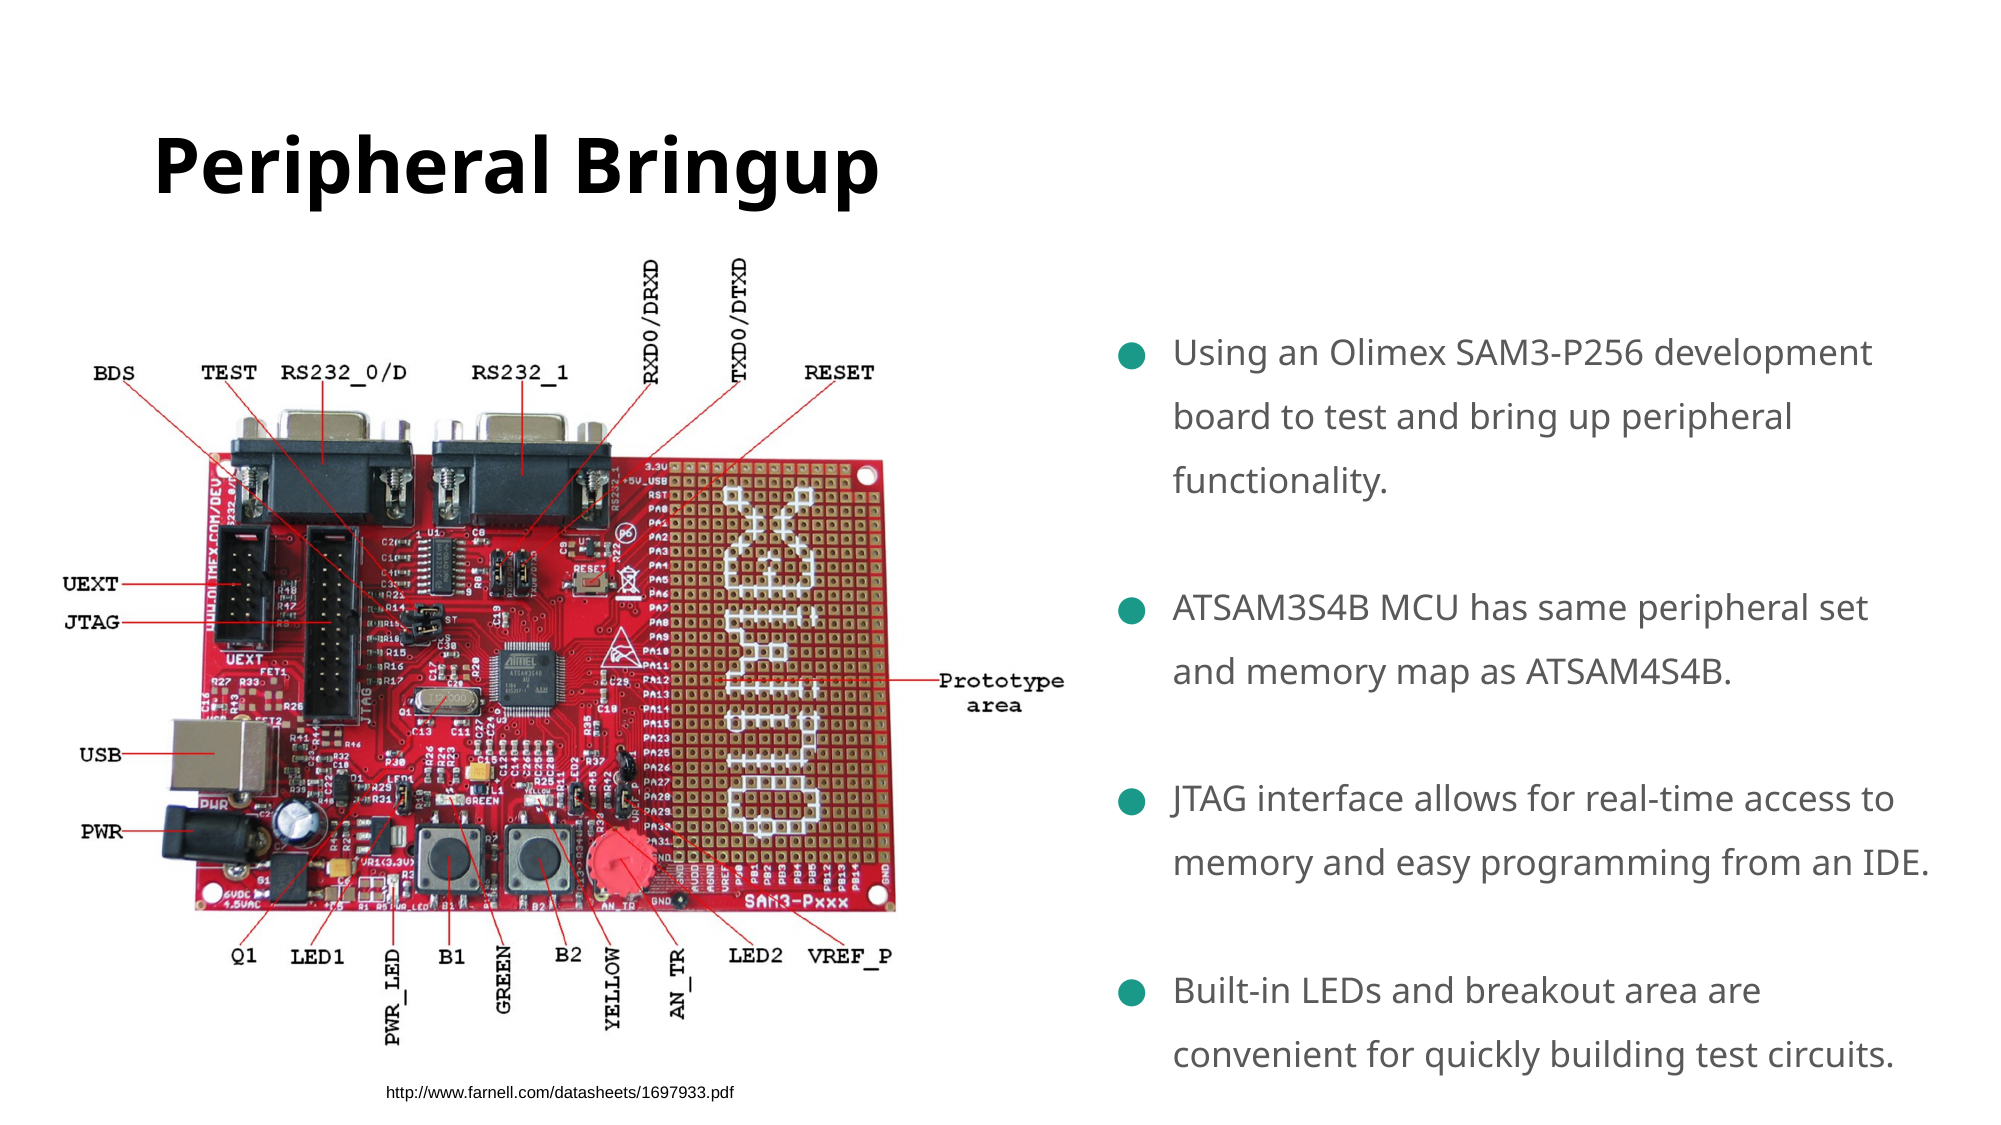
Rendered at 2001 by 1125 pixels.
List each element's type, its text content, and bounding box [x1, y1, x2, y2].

text_box http://www.farnell.com/datasheets/1697933.pdf [194, 1067, 926, 1125]
picture [44, 257, 1077, 1059]
list Using an Olimex SAM3-P256 development board to test and bring up peripheral functionality. ATSAM3S4B MCU has same peripheral set and memory map as ATSAM4S4B. JTAG interface allows for real-time access to memory and easy programming from an IDE. Built-in LEDs and breakout area are convenient for quickly building test circuits. [1082, 301, 1951, 1016]
title Peripheral Bringup [137, 59, 1863, 278]
